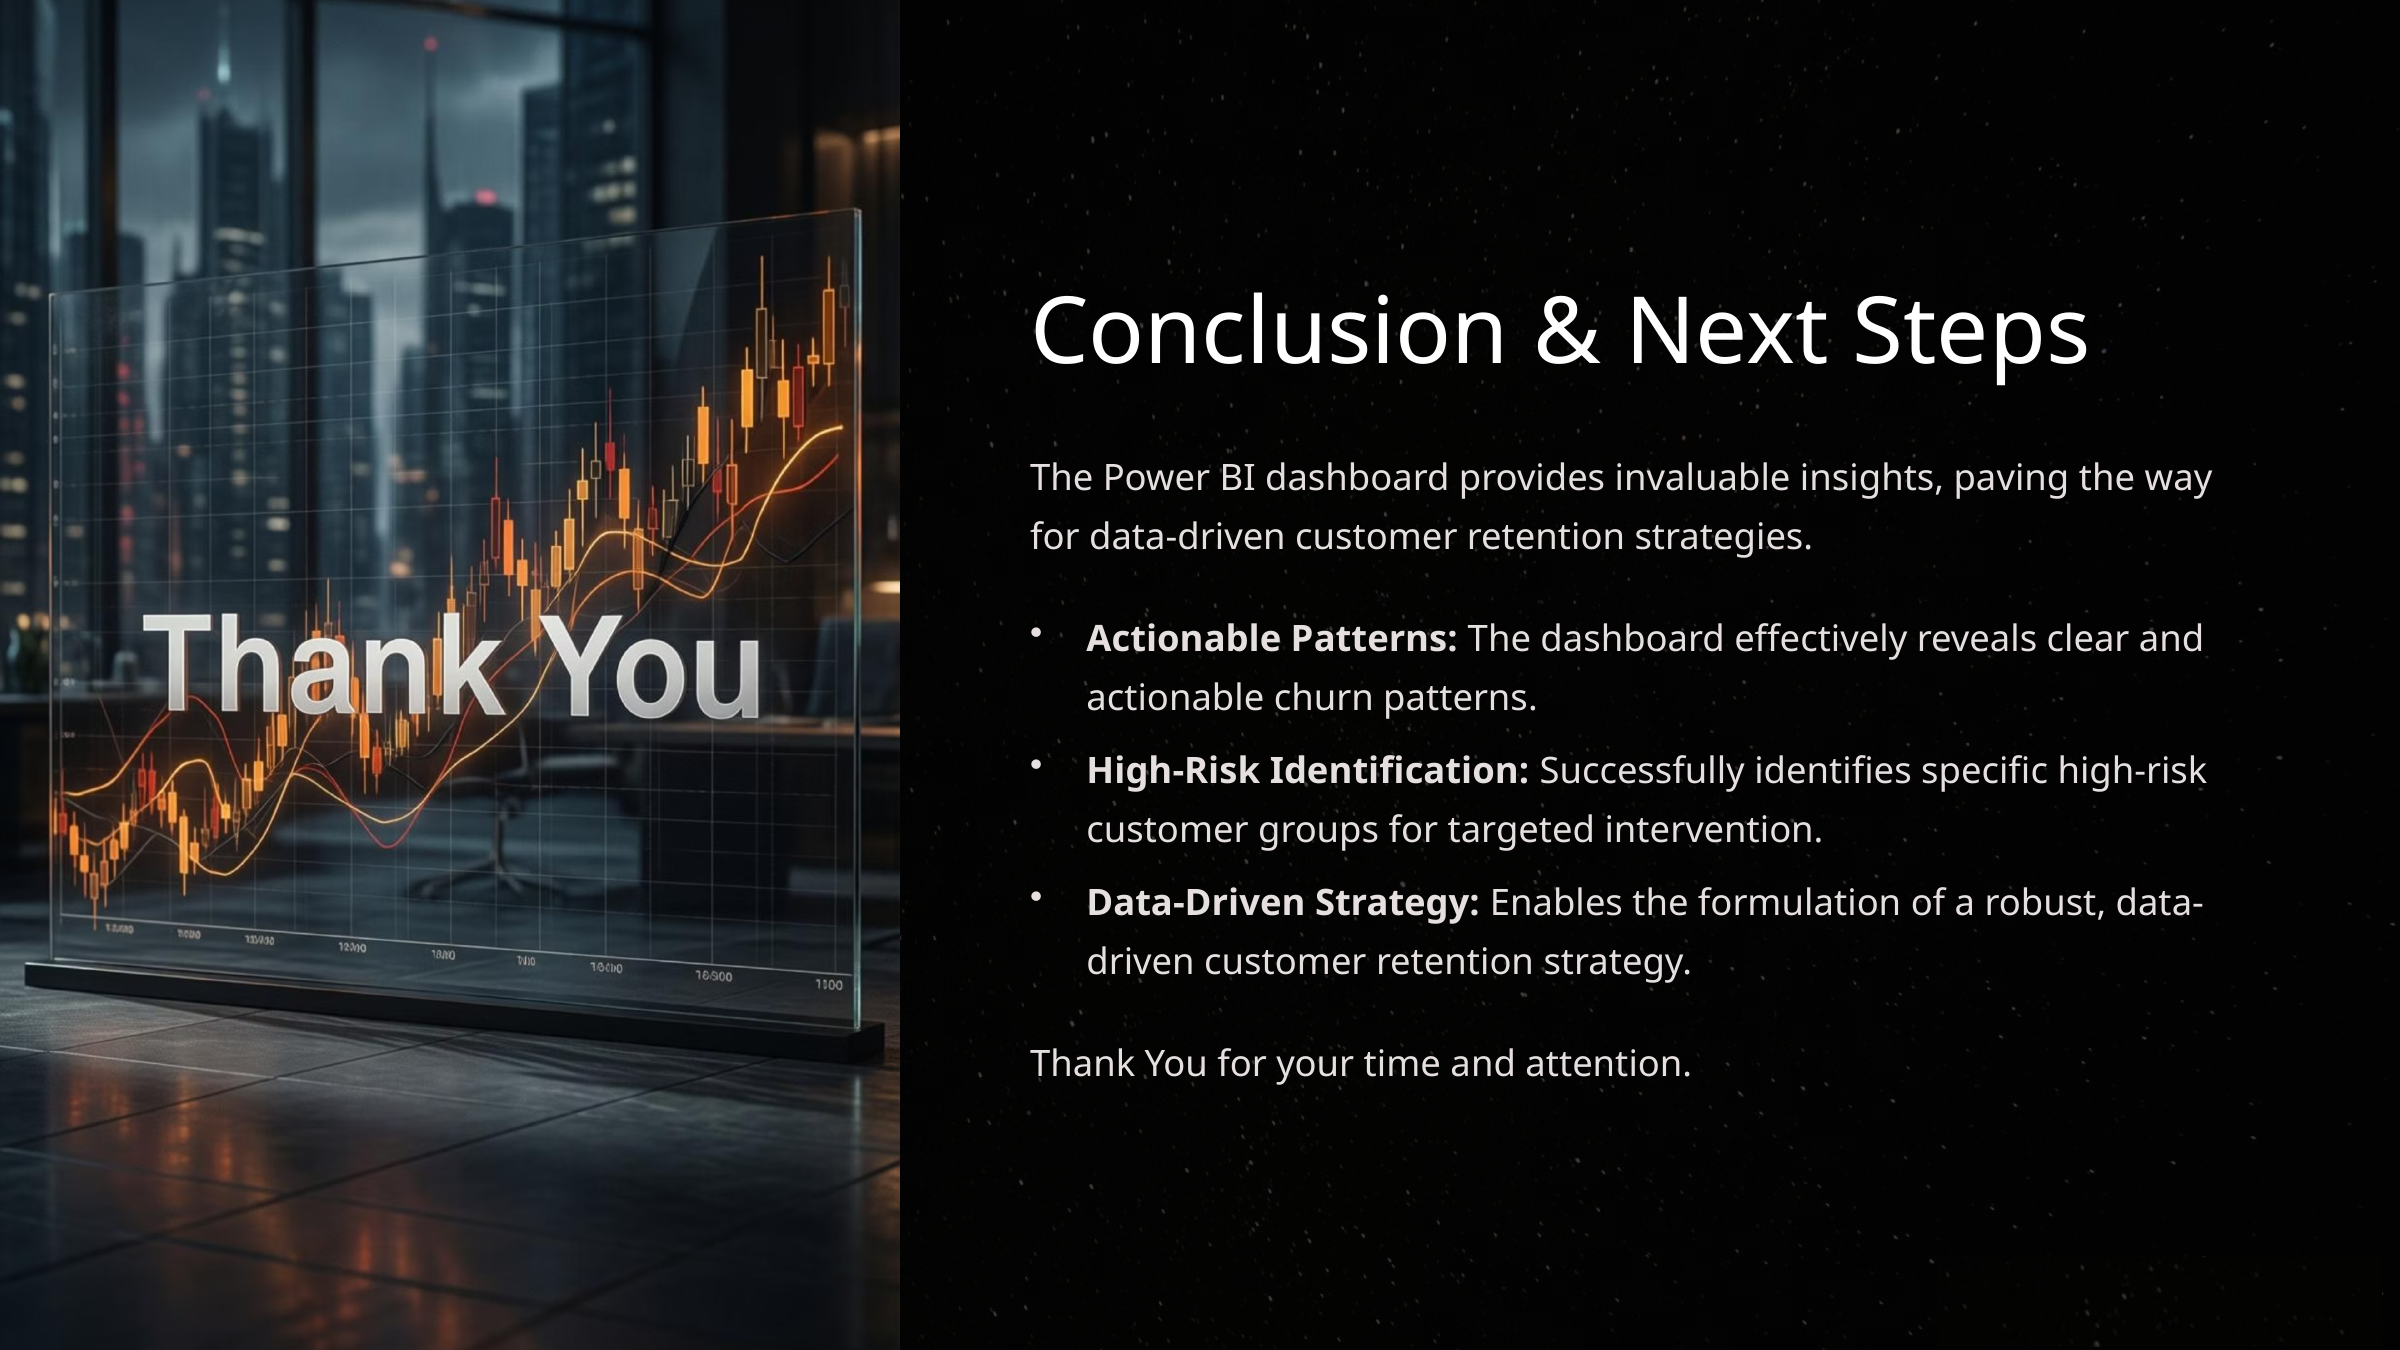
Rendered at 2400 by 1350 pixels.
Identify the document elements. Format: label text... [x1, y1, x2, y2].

picture [0, 0, 2400, 1350]
text_box Actionable Patterns: The dashboard effectively reveals clear and actionable churn patterns. [1030, 599, 2270, 719]
text_box Conclusion & Next Steps [1030, 266, 2078, 383]
text_box The Power BI dashboard provides invaluable insights, paving the way for data-driven customer retention strategies. [1030, 438, 2270, 558]
text_box High-Risk Identification: Successfully identifies specific high-risk customer groups for targeted intervention. [1030, 731, 2270, 851]
text_box Data-Driven Strategy: Enables the formulation of a robust, data-driven customer retention strategy. [1030, 863, 2270, 983]
text_box Thank You for your time and attention. [1030, 1024, 2270, 1084]
